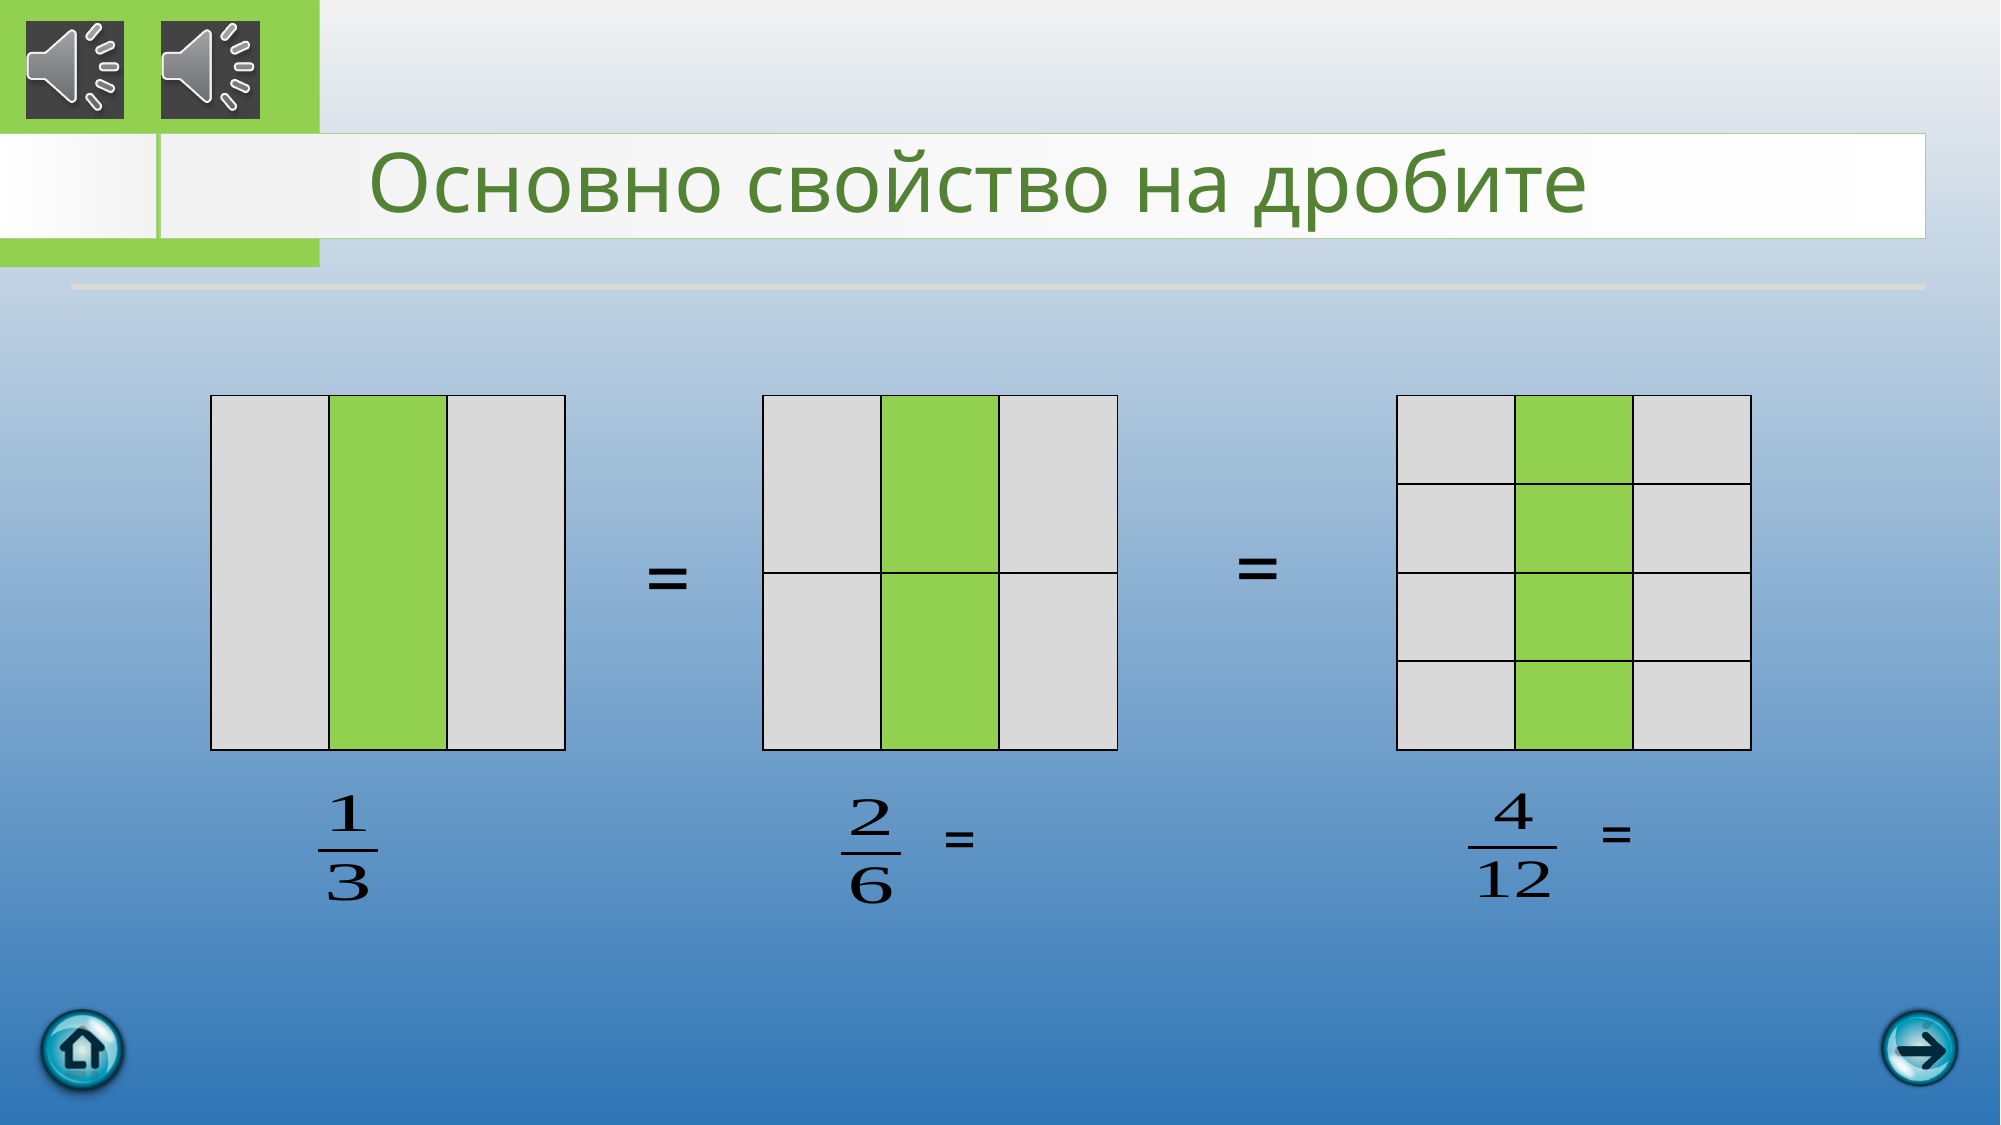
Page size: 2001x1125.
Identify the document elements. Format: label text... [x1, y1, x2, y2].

table_cell [1398, 485, 1514, 572]
picture [34, 1005, 130, 1095]
table_header [448, 396, 564, 749]
text_box = [1220, 499, 1296, 625]
table_cell [882, 574, 998, 749]
picture [160, 19, 261, 120]
table_cell [1634, 574, 1750, 660]
table_header [1398, 396, 1514, 483]
table_header [764, 396, 880, 572]
table_cell [1000, 574, 1117, 749]
table_cell [1516, 662, 1632, 749]
table_header [330, 396, 446, 749]
table_header [212, 396, 328, 749]
table_header [1634, 396, 1750, 483]
table_cell [1398, 662, 1514, 749]
table_header [882, 396, 998, 572]
text_box = [630, 509, 706, 635]
table_cell [1516, 574, 1632, 660]
picture [1875, 1002, 1964, 1091]
table_cell [1516, 485, 1632, 572]
table_cell [1398, 574, 1514, 660]
title Основно свойство на дробите [352, 133, 1926, 239]
table_cell [1634, 485, 1750, 572]
table_header [1000, 396, 1117, 572]
table_cell [764, 574, 880, 749]
picture [25, 19, 126, 120]
table_cell [1634, 662, 1750, 749]
table_header [1516, 396, 1632, 483]
